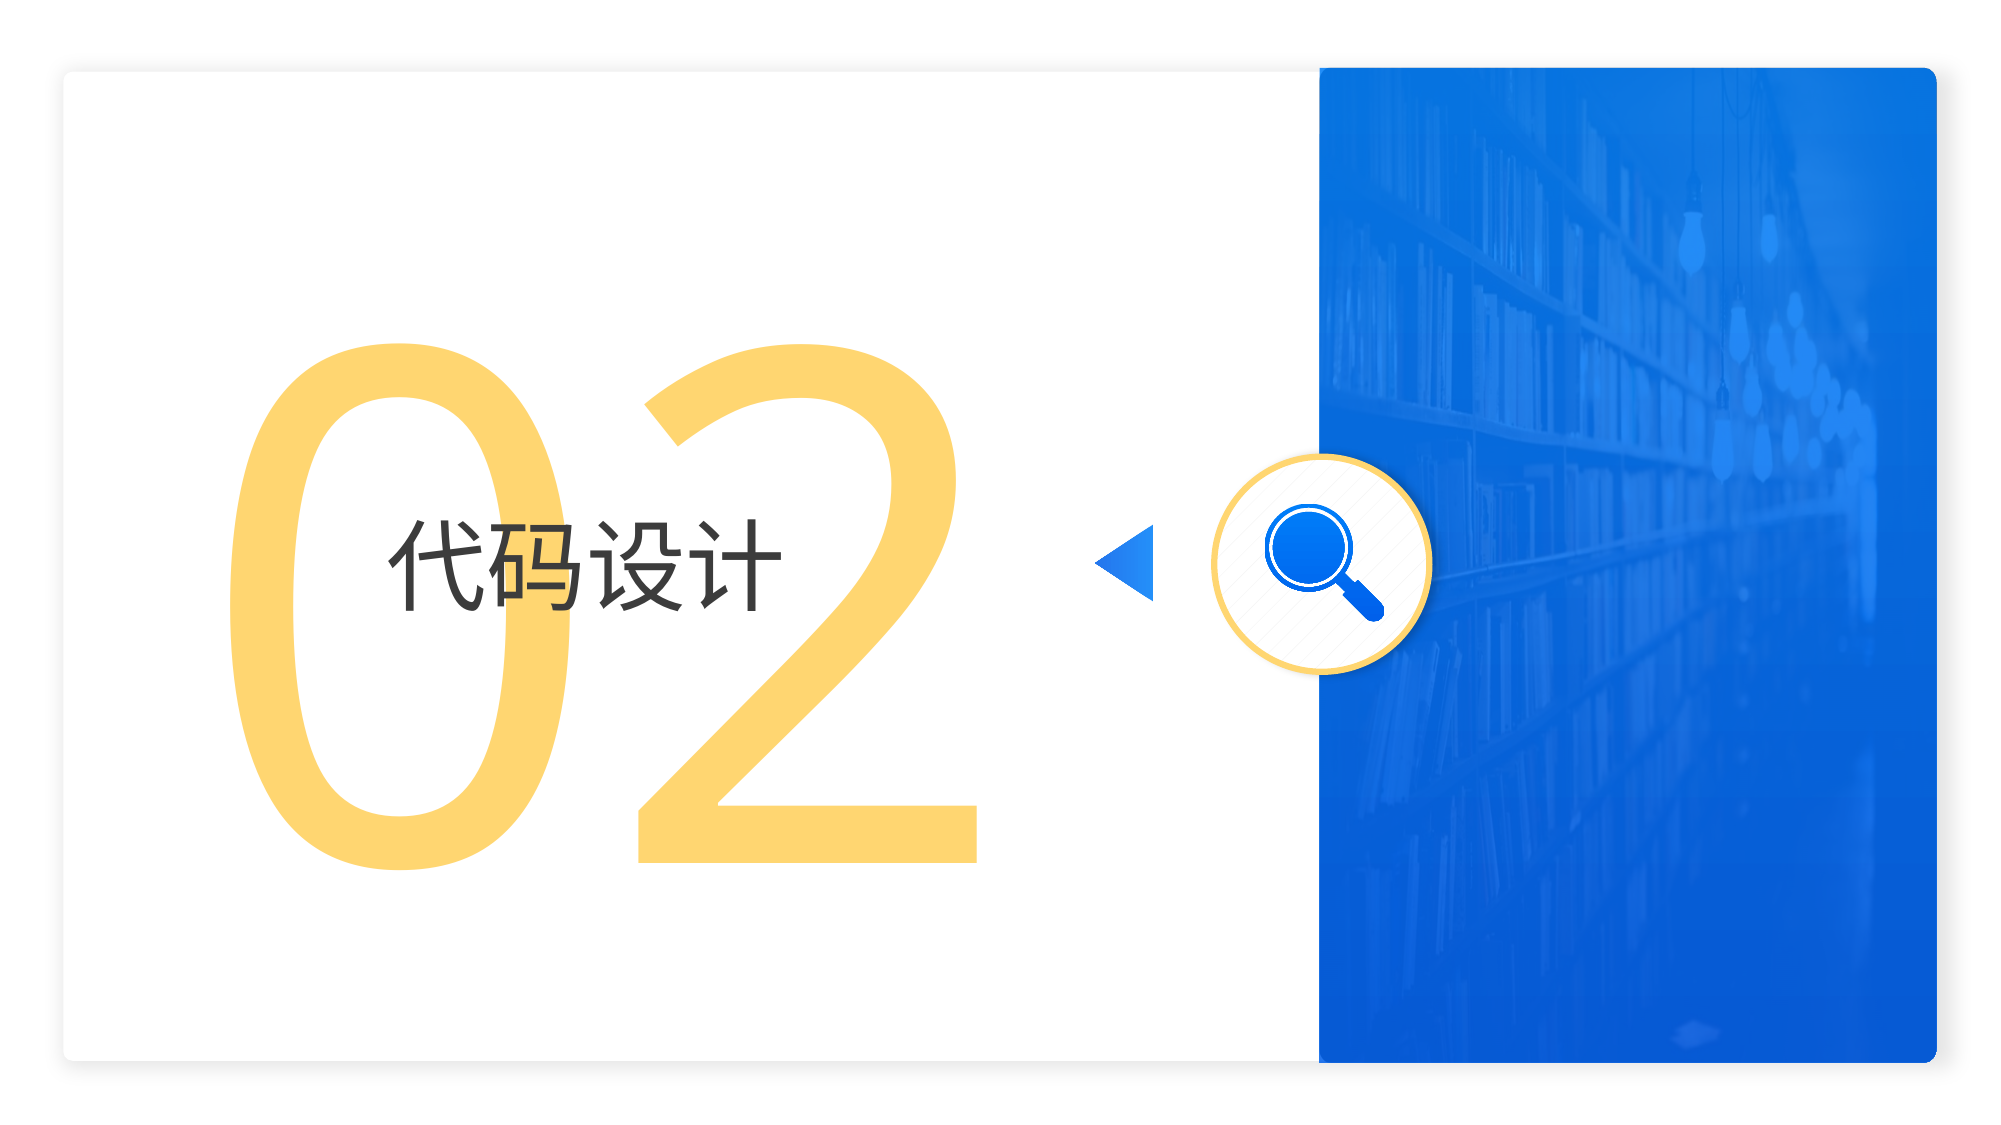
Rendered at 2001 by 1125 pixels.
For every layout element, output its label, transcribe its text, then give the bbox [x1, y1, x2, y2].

text_box 代码设计 [108, 496, 1064, 631]
text_box [1264, 503, 1385, 622]
text_box 02 [105, 139, 1105, 1015]
